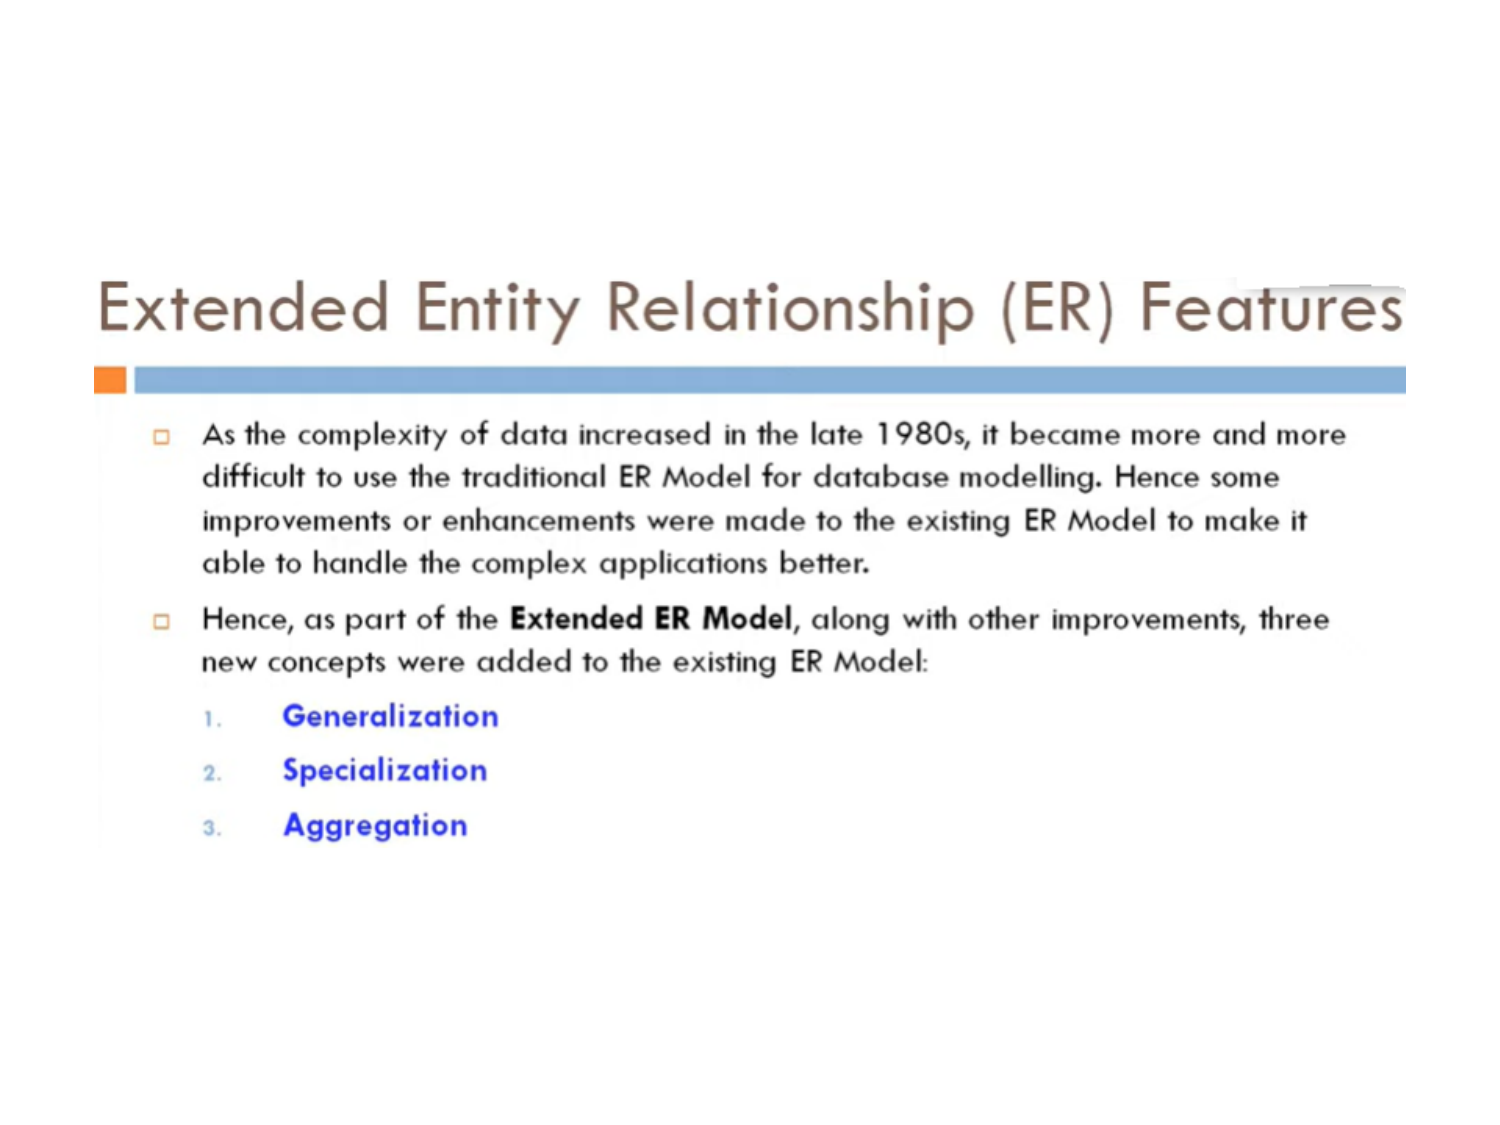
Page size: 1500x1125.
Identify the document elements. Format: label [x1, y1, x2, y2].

picture [94, 277, 1406, 848]
